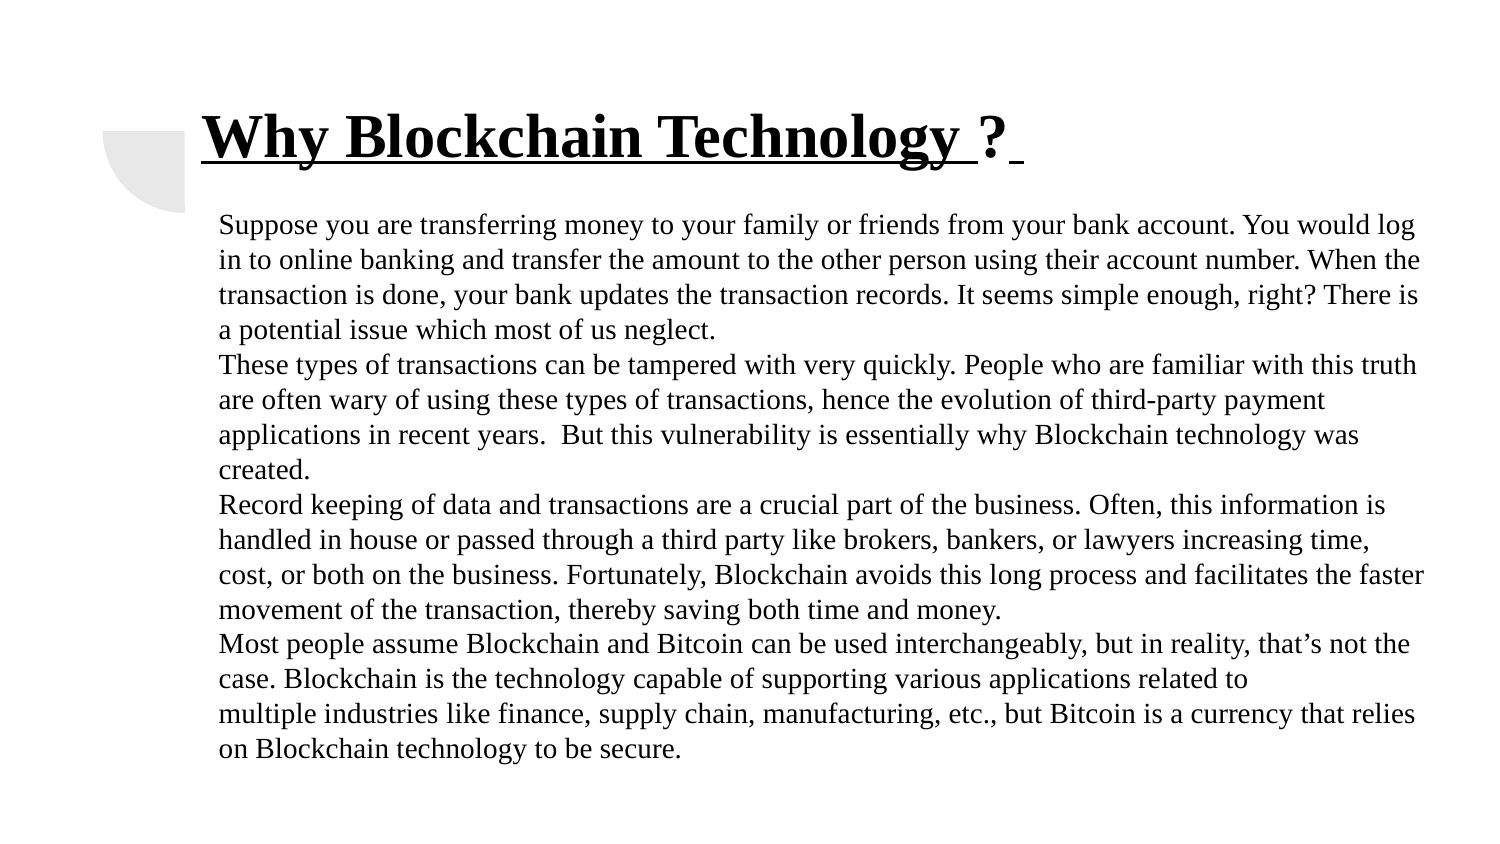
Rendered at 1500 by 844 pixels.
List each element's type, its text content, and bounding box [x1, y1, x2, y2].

text_box Why Blockchain Technology ? [186, 87, 1183, 178]
text_box Suppose you are transferring money to your family or friends from your bank account. You would log in to online banking and transfer the amount to the other person using their account number. When the transaction is done, your bank updates the transaction records. It seems simple enough, right? There is a potential issue which most of us neglect. These types of transactions can be tampered with very quickly. People who are familiar with this truth are often wary of using these types of transactions, hence the evolution of third-party payment applications in recent years. But this vulnerability is essentially why Blockchain technology was created. Record keeping of data and transactions are a crucial part of the business. Often, this information is handled in house or passed through a third party like brokers, bankers, or lawyers increasing time, cost, or both on the business. Fortunately, Blockchain avoids this long process and facilitates the faster movement of the transaction, thereby saving both time and money. Most people assume Blockchain and Bitcoin can be used interchangeably, but in reality, that’s not the case. Blockchain is the technology capable of supporting various applications related to multiple industries like finance, supply chain, manufacturing, etc., but Bitcoin is a currency that relies on Blockchain technology to be secure. [204, 197, 1443, 807]
